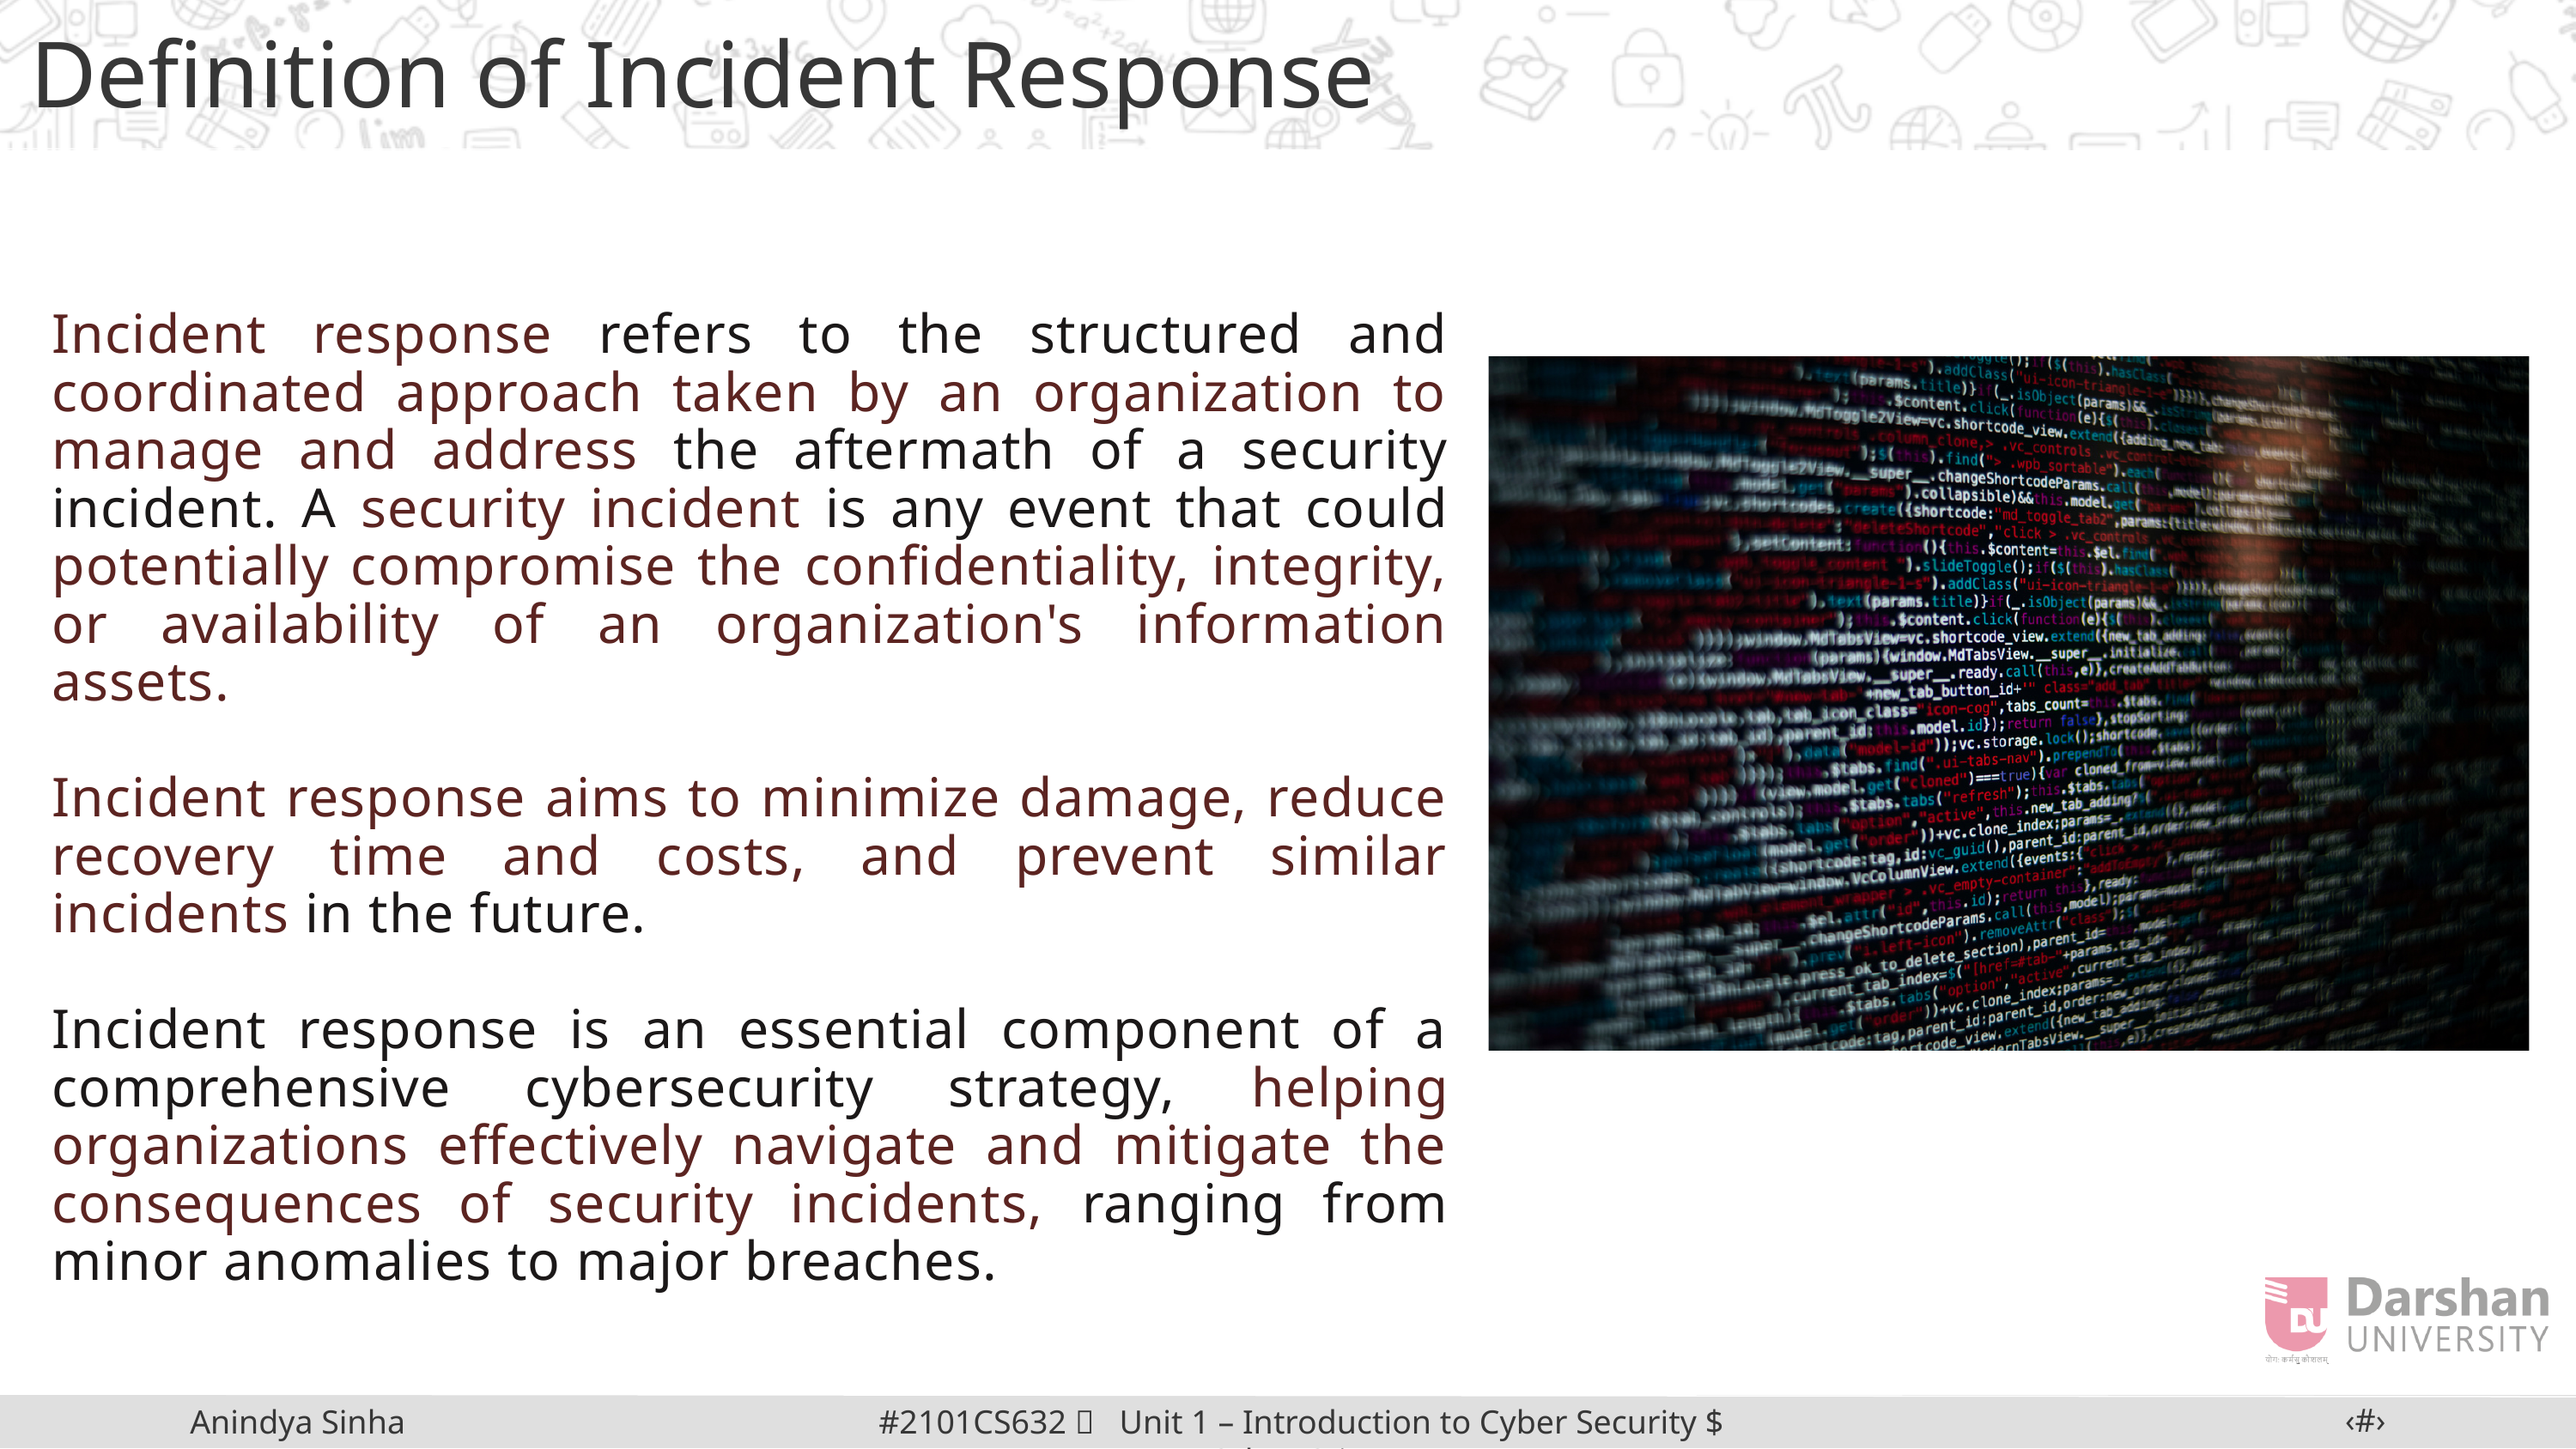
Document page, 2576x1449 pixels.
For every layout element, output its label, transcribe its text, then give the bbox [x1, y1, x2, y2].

text_box [1488, 356, 2530, 1051]
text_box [0, 1394, 2576, 1449]
text_box Definition of Incident Response [30, 27, 2546, 126]
text_box [0, 0, 2576, 150]
text_box Incident response refers to the structured and coordinated approach taken by an organization to manage and address the aftermath of a security incident. A security incident is any event that could potentially compromise the confidentiality, integrity, or availability of an organization's information assets. Incident response aims to minimize damage, reduce recovery time and costs, and prevent similar incidents in the future. Incident response is an essential component of a comprehensive cybersecurity strategy, helping organizations effectively navigate and mitigate the consequences of security incidents, ranging from minor anomalies to major breaches. [52, 306, 1450, 1292]
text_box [2264, 1276, 2549, 1364]
